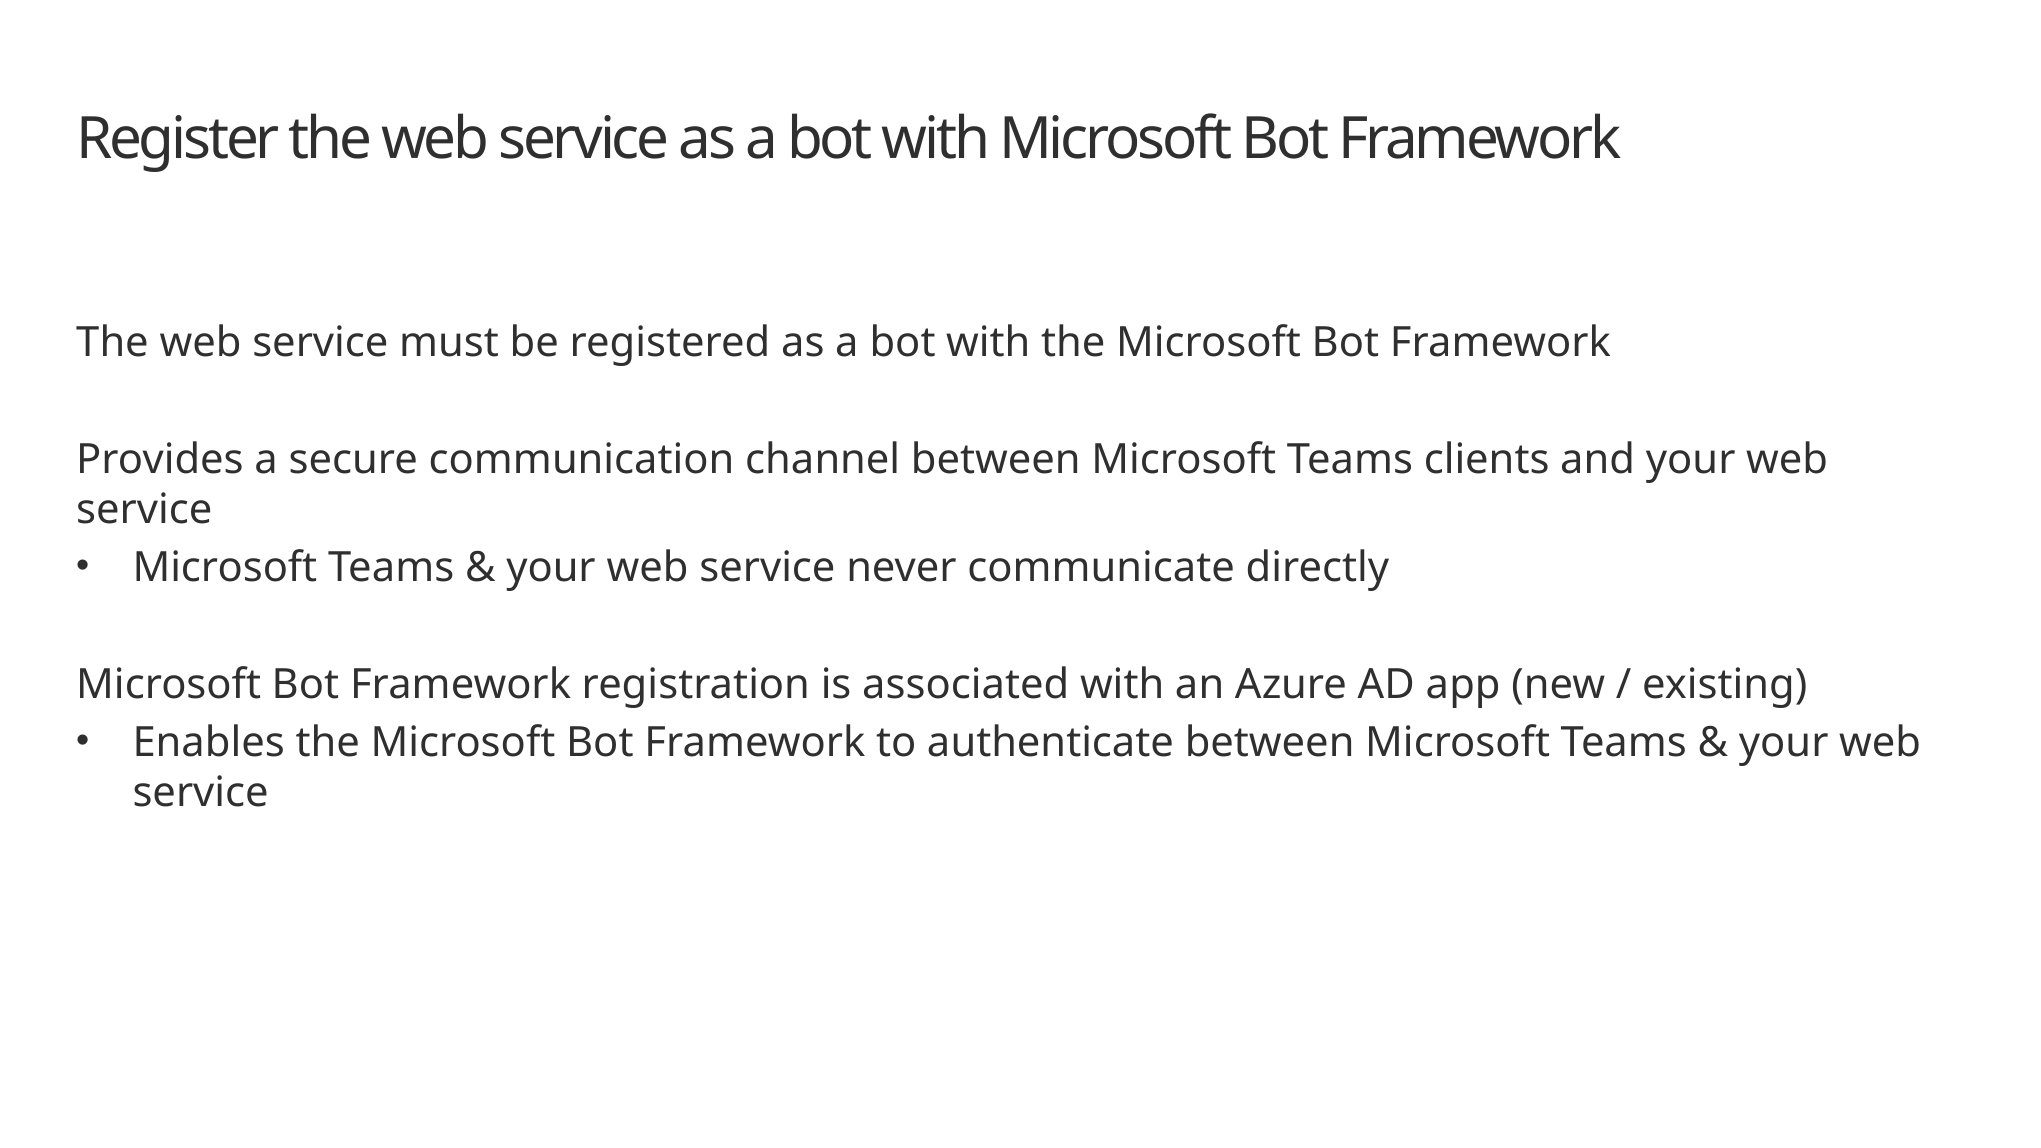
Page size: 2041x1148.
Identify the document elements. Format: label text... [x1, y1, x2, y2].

title Register the web service as a bot with Microsoft Bot Framework [76, 103, 1969, 172]
list The web service must be registered as a bot with the Microsoft Bot Framework Provides a secure communication channel between Microsoft Teams clients and your web service Microsoft Teams & your web service never communicate directly Microsoft Bot Framework registration is associated with an Azure AD app (new / existing) Enables the Microsoft Bot Framework to authenticate between Microsoft Teams & your web service [76, 314, 1969, 729]
